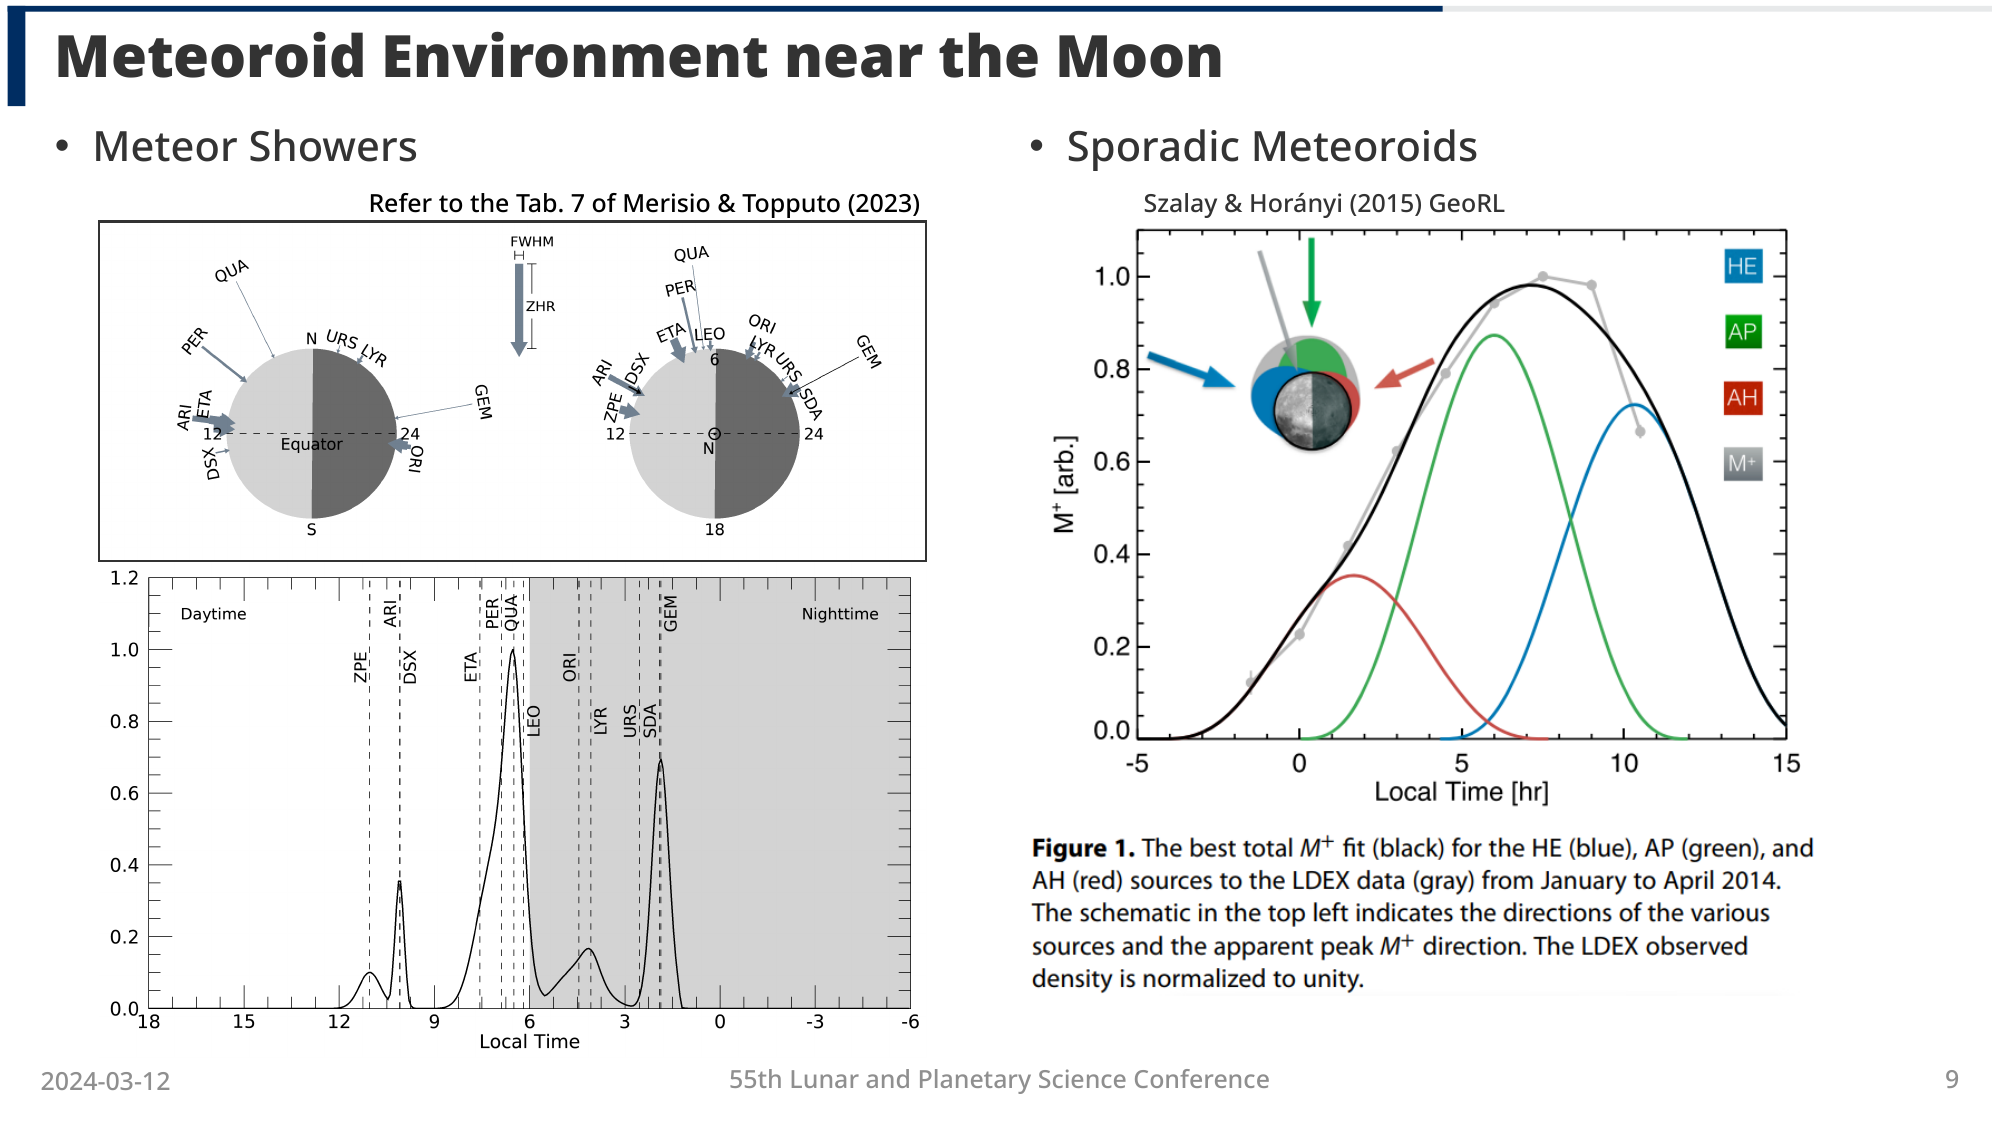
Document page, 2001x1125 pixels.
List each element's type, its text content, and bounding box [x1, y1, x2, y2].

text_box Szalay & Horányi (2015) GeoRL [1128, 180, 1608, 221]
picture [1023, 221, 1821, 996]
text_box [99, 221, 927, 561]
text_box [7, 5, 1444, 13]
picture [99, 561, 927, 1058]
title Meteoroid Environment near the Moon [25, 11, 1975, 107]
slide_number 9 [1501, 1051, 1975, 1111]
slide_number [25, 1051, 498, 1111]
list Meteor Showers [25, 118, 999, 1034]
text_box Refer to the Tab. 7 of Merisio & Topputo (2023) [353, 180, 936, 226]
footer 55th Lunar and Planetary Science Conference [527, 1051, 1473, 1111]
text_box Sporadic Meteoroids [999, 118, 1975, 1034]
